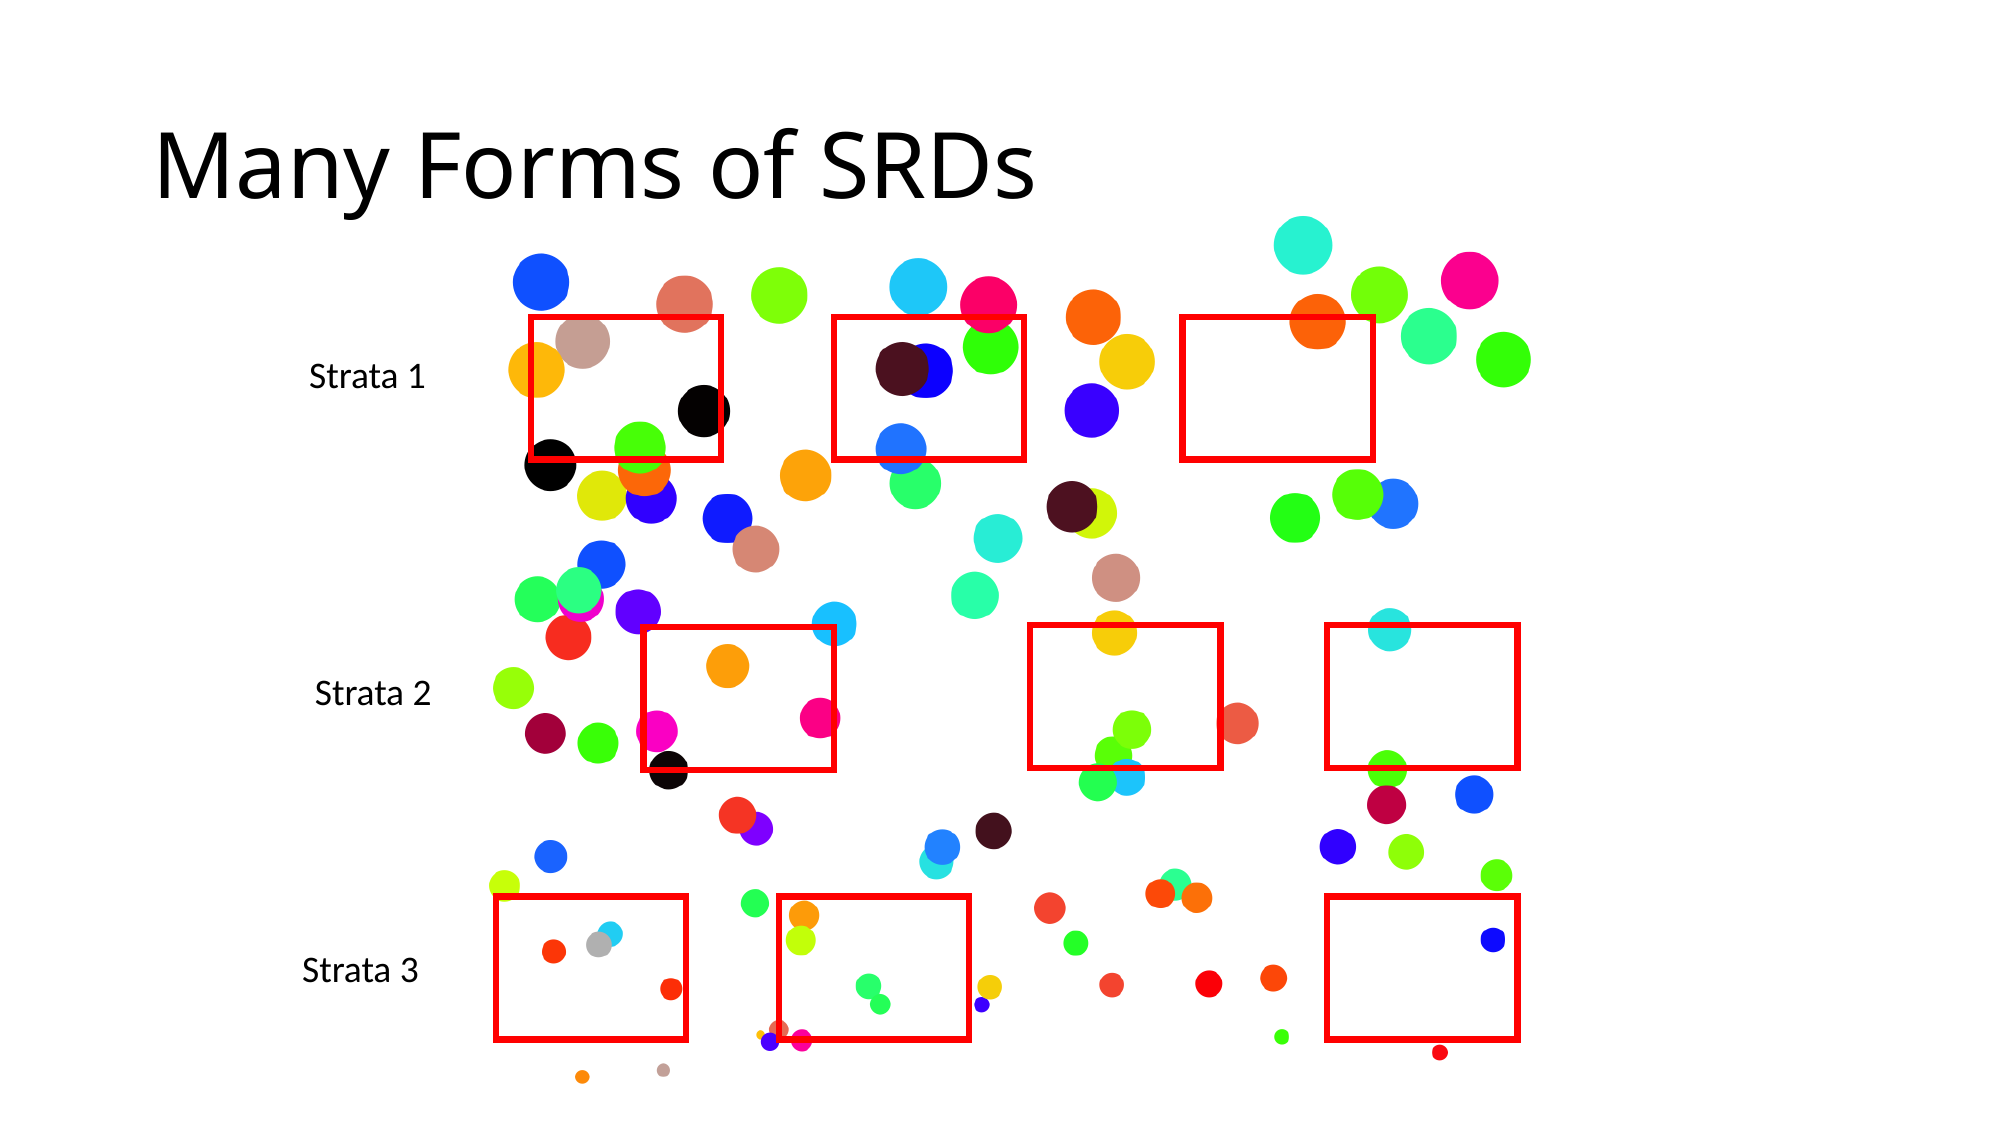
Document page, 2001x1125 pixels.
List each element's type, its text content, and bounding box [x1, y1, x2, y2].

text_box Strata 3 [287, 937, 434, 998]
text_box Strata 2 [300, 660, 447, 720]
title Many Forms of SRDs [137, 59, 1863, 278]
picture [447, 203, 1553, 1125]
text_box Strata 1 [294, 343, 442, 404]
